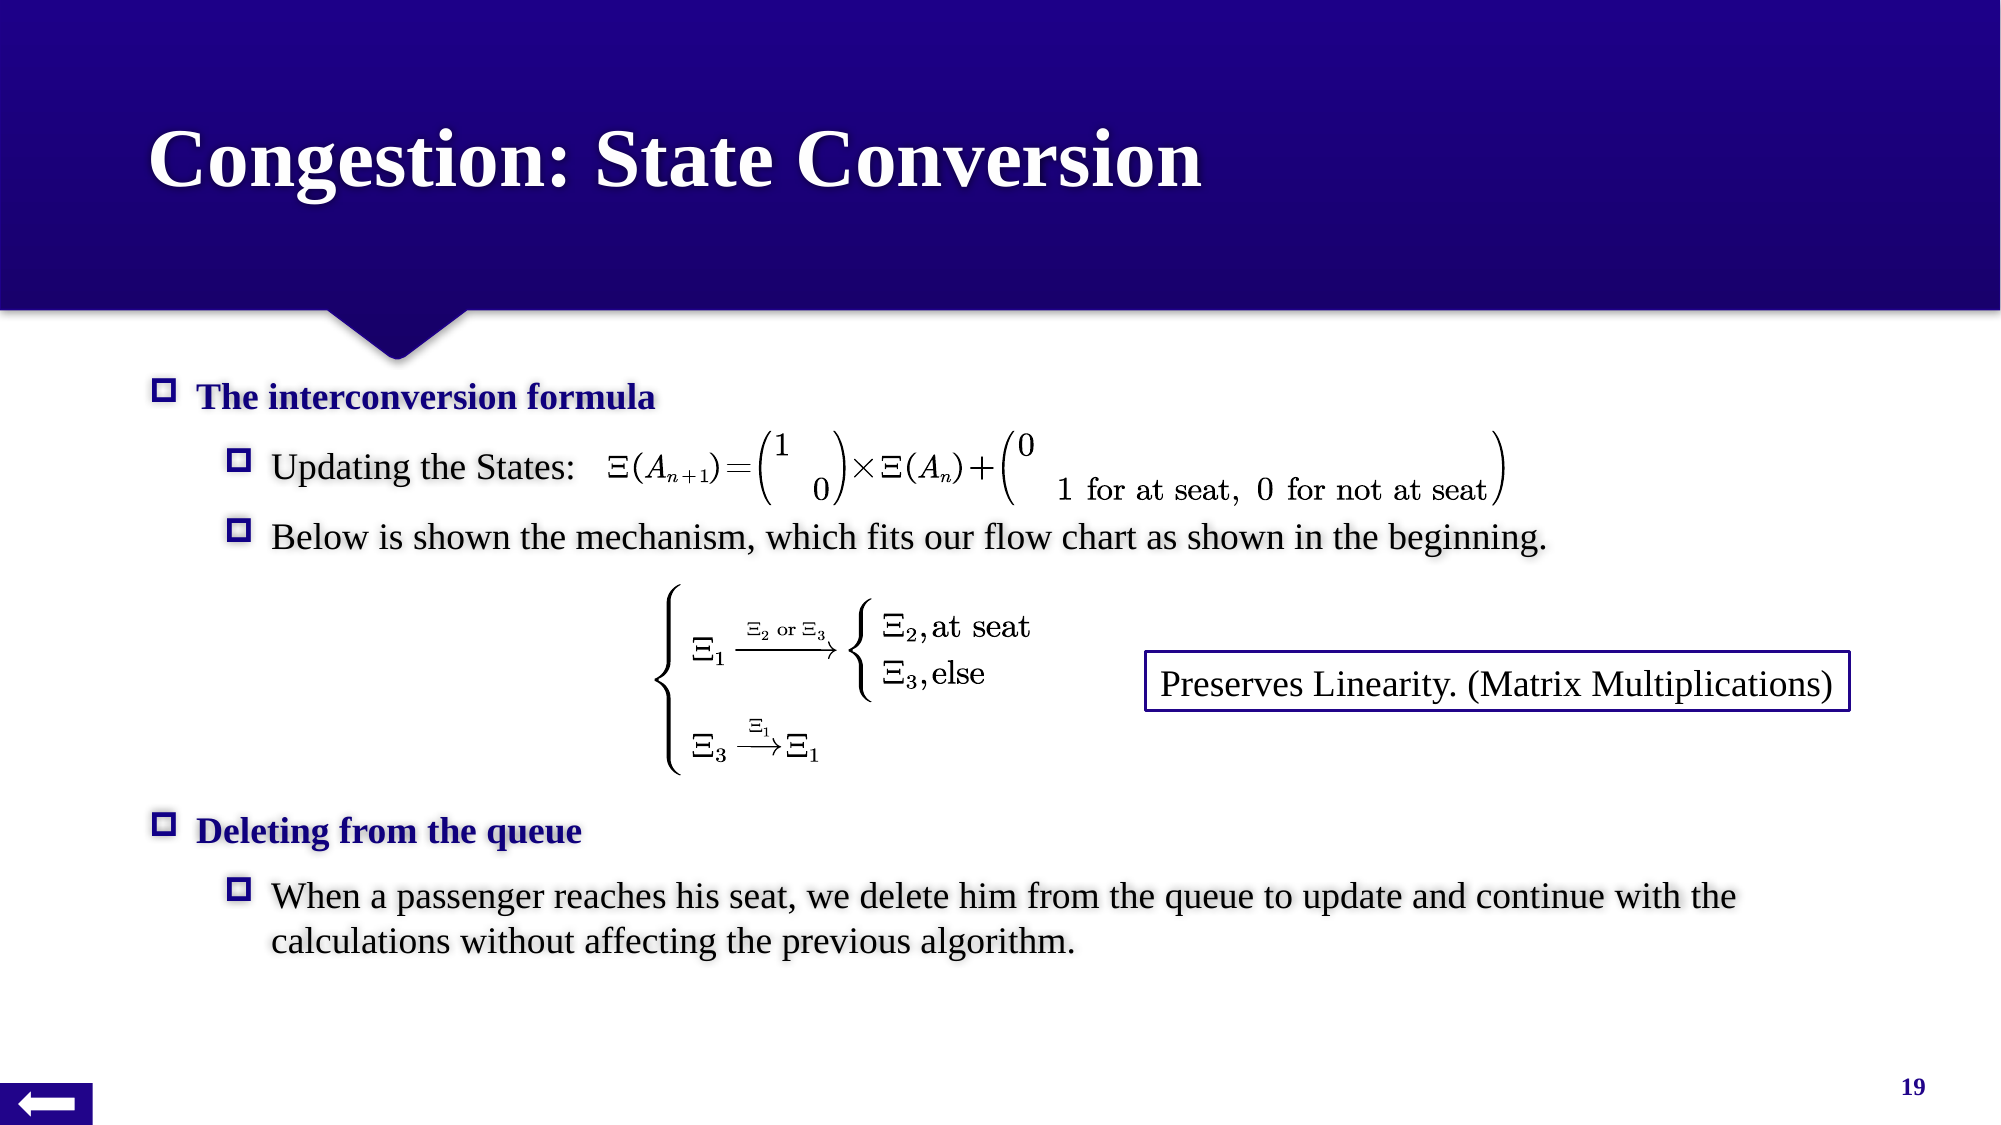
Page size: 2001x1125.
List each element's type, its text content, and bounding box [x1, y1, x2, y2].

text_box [604, 422, 1511, 517]
text_box [0, 1081, 95, 1125]
list The interconversion formula Updating the States: Below is shown the mechanism, which fits our flow chart as shown in the beginning. Deleting from the queue When a passenger reaches his seat, we delete him from the queue to update and continue with the calculations without affecting the previous algorithm. [134, 364, 1866, 962]
title Congestion: State Conversion [132, 73, 1868, 233]
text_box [651, 574, 1045, 789]
text_box 19 [1885, 1062, 2000, 1108]
text_box Preserves Linearity. (Matrix Multiplications) [1145, 651, 1850, 711]
